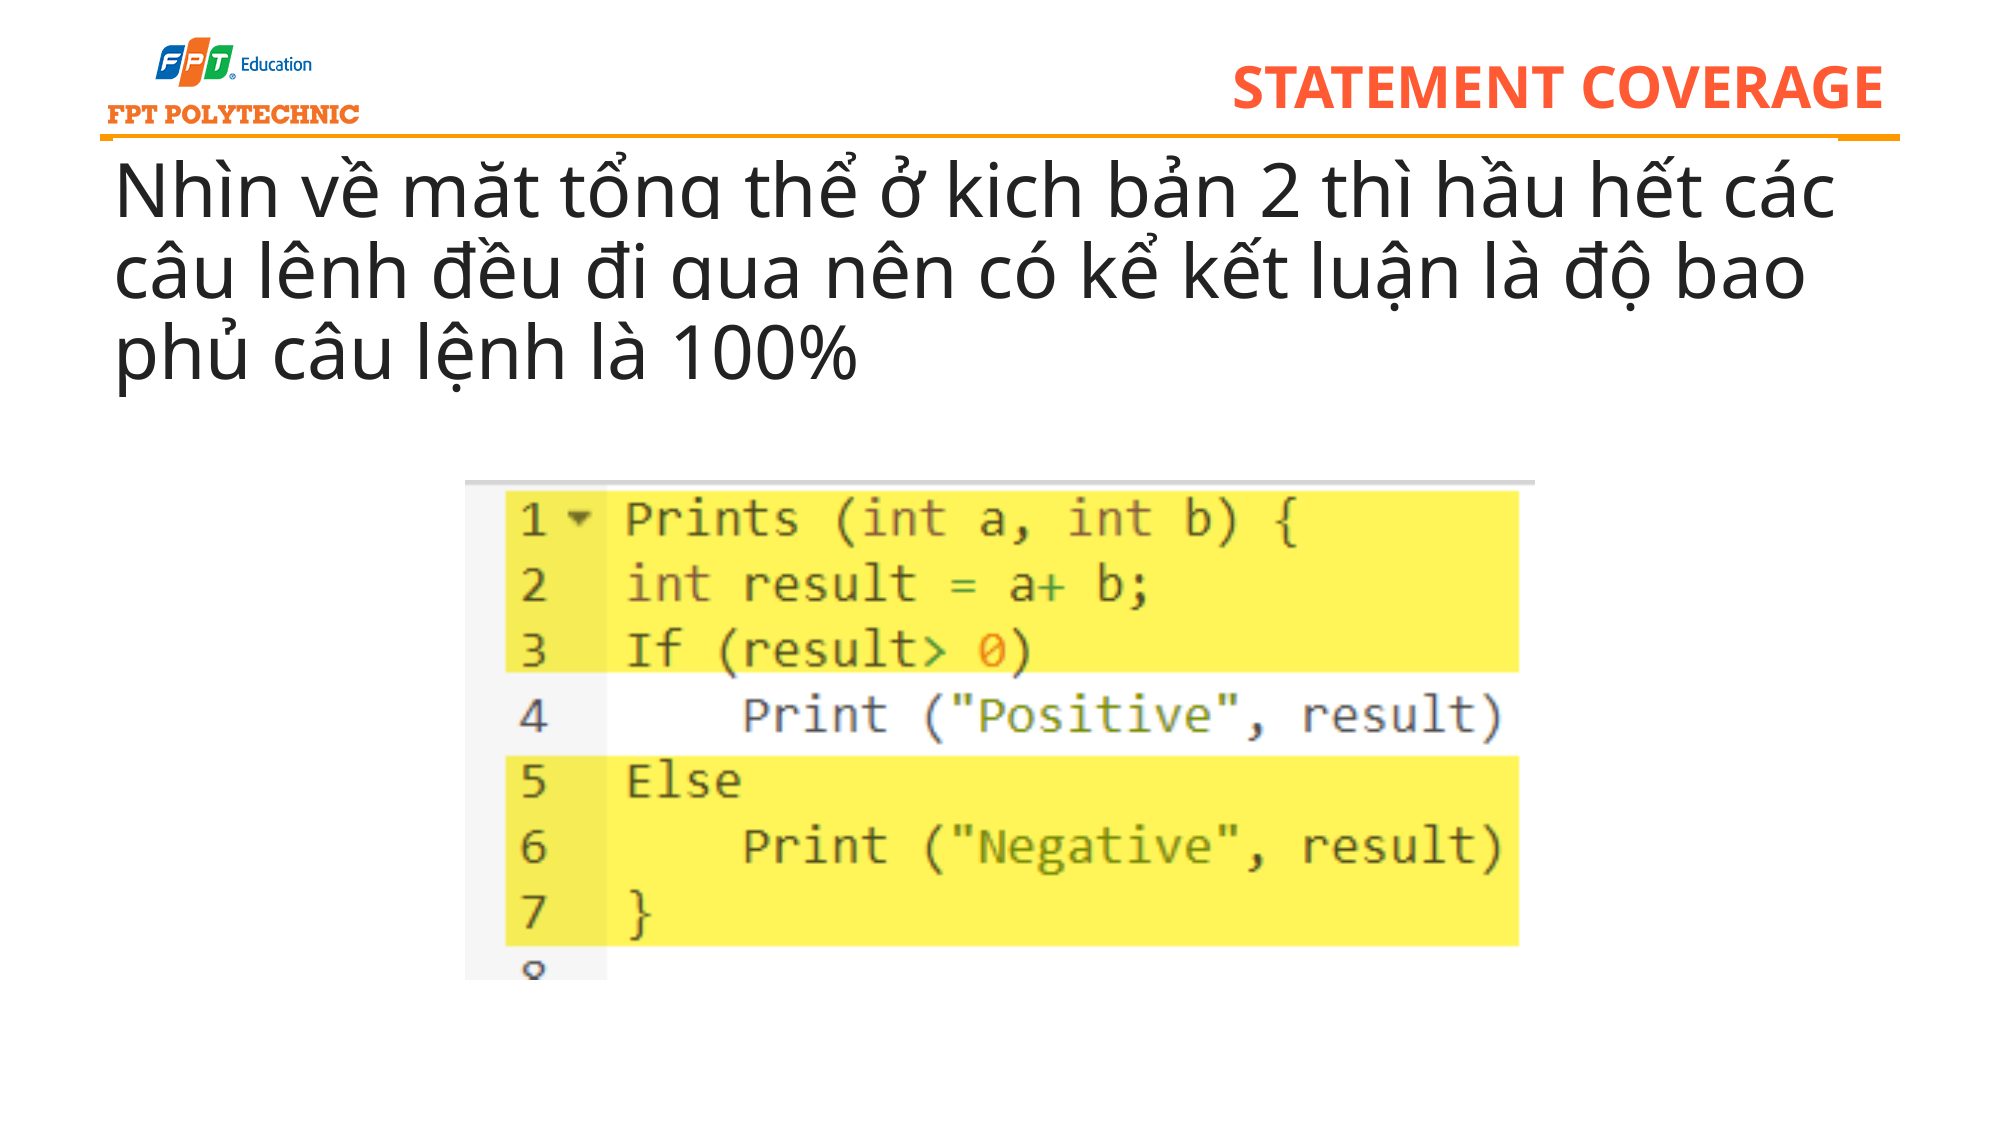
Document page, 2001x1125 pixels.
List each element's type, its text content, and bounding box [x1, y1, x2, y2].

picture [99, 25, 367, 134]
picture [464, 480, 1536, 980]
picture [99, 135, 367, 143]
title statement coverage [366, 45, 1900, 125]
text_box Nhìn về mặt tổng thể ở kịch bản 2 thì hầu hết các câu lệnh đều đi qua nên có kể kết luận là độ bao phủ câu lệnh là 100% [98, 145, 1955, 980]
